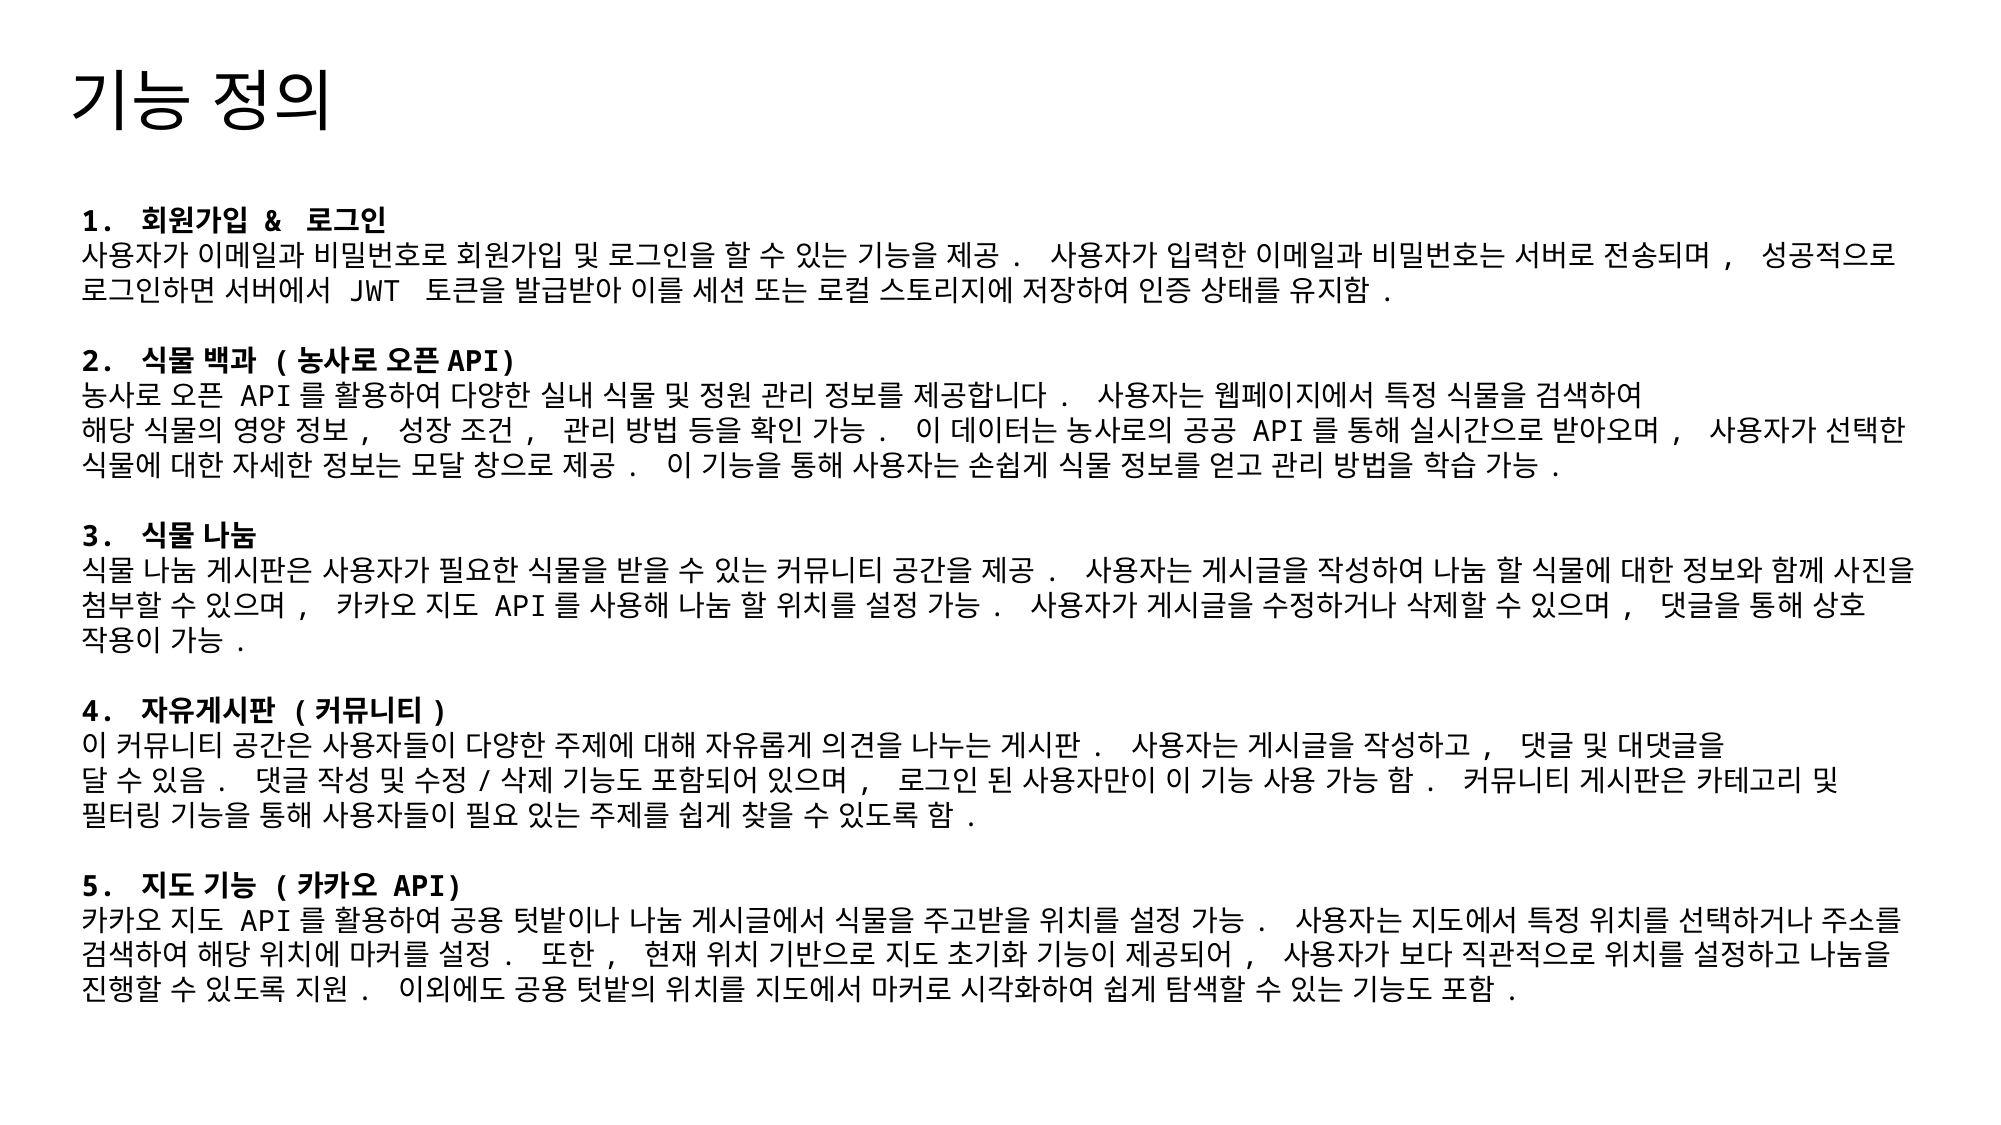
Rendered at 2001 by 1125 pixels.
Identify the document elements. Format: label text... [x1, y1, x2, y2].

text_box 1. 회원가입 & 로그인 사용자가 이메일과 비밀번호로 회원가입 및 로그인을 할 수 있는 기능을 제공. 사용자가 입력한 이메일과 비밀번호는 서버로 전송되며, 성공적으로 로그인하면 서버에서 JWT 토큰을 발급받아 이를 세션 또는 로컬 스토리지에 저장하여 인증 상태를 유지함. 2. 식물 백과 (농사로 오픈API) 농사로 오픈 API를 활용하여 다양한 실내 식물 및 정원 관리 정보를 제공합니다. 사용자는 웹페이지에서 특정 식물을 검색하여 해당 식물의 영양 정보, 성장 조건, 관리 방법 등을 확인 가능. 이 데이터는 농사로의 공공 API를 통해 실시간으로 받아오며, 사용자가 선택한 식물에 대한 자세한 정보는 모달 창으로 제공. 이 기능을 통해 사용자는 손쉽게 식물 정보를 얻고 관리 방법을 학습 가능. 3. 식물 나눔 식물 나눔 게시판은 사용자가 필요한 식물을 받을 수 있는 커뮤니티 공간을 제공. 사용자는 게시글을 작성하여 나눔 할 식물에 대한 정보와 함께 사진을 첨부할 수 있으며, 카카오 지도 API를 사용해 나눔 할 위치를 설정 가능. 사용자가 게시글을 수정하거나 삭제할 수 있으며, 댓글을 통해 상호 작용이 가능. 4. 자유게시판 (커뮤니티) 이 커뮤니티 공간은 사용자들이 다양한 주제에 대해 자유롭게 의견을 나누는 게시판. 사용자는 게시글을 작성하고, 댓글 및 대댓글을 달 수 있음. 댓글 작성 및 수정/삭제 기능도 포함되어 있으며, 로그인 된 사용자만이 이 기능 사용 가능 함. 커뮤니티 게시판은 카테고리 및 필터링 기능을 통해 사용자들이 필요 있는 주제를 쉽게 찾을 수 있도록 함. 5. 지도 기능 (카카오 API) 카카오 지도 API를 활용하여 공용 텃밭이나 나눔 게시글에서 식물을 주고받을 위치를 설정 가능. 사용자는 지도에서 특정 위치를 선택하거나 주소를 검색하여 해당 위치에 마커를 설정. 또한, 현재 위치 기반으로 지도 초기화 기능이 제공되어, 사용자가 보다 직관적으로 위치를 설정하고 나눔을 진행할 수 있도록 지원. 이외에도 공용 텃밭의 위치를 지도에서 마커로 시각화하여 쉽게 탐색할 수 있는 기능도 포함. [66, 195, 1933, 1014]
title 기능 정의 [55, 43, 1059, 165]
